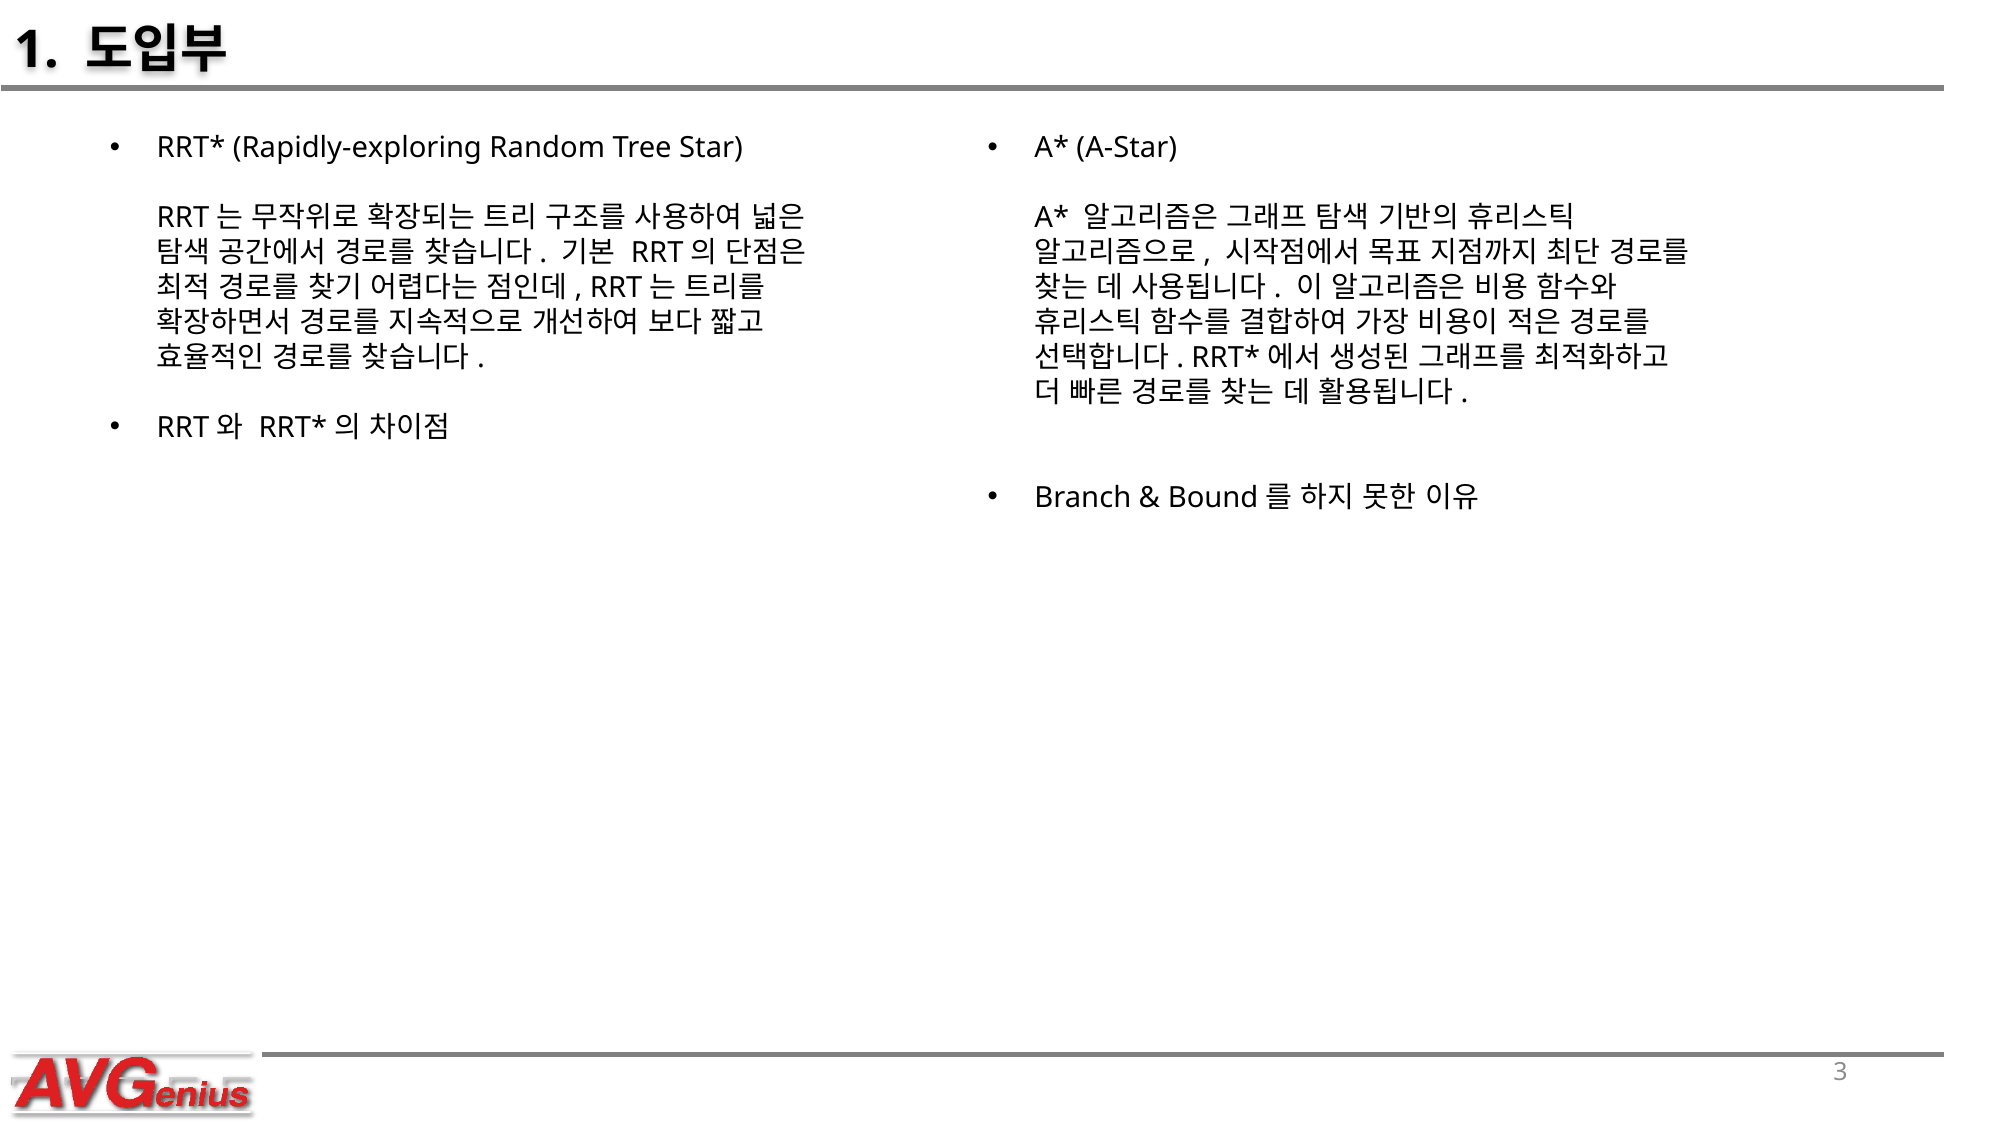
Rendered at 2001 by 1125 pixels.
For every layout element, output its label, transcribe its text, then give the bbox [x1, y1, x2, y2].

picture [0, 1009, 290, 1125]
text_box [290, 1050, 1412, 1059]
text_box A* (A-Star) A* 알고리즘은 그래프 탐색 기반의 휴리스틱 알고리즘으로, 시작점에서 목표 지점까지 최단 경로를 찾는 데 사용됩니다. 이 알고리즘은 비용 함수와 휴리스틱 함수를 결합하여 가장 비용이 적은 경로를 선택합니다. RRT*에서 생성된 그래프를 최적화하고 더 빠른 경로를 찾는 데 활용됩니다. Branch & Bound를 하지 못한 이유 [972, 120, 1715, 521]
text_box RRT* (Rapidly-exploring Random Tree Star) RRT는 무작위로 확장되는 트리 구조를 사용하여 넓은 탐색 공간에서 경로를 찾습니다. 기본 RRT의 단점은 최적 경로를 찾기 어렵다는 점인데, RRT는 트리를 확장하면서 경로를 지속적으로 개선하여 보다 짧고 효율적인 경로를 찾습니다. RRT와 RRT*의 차이점 [94, 120, 837, 451]
text_box [582, 83, 1946, 93]
text_box 1. 도입부 [0, 7, 583, 85]
slide_number 3 [1412, 1042, 1863, 1103]
text_box [1863, 1050, 1946, 1059]
